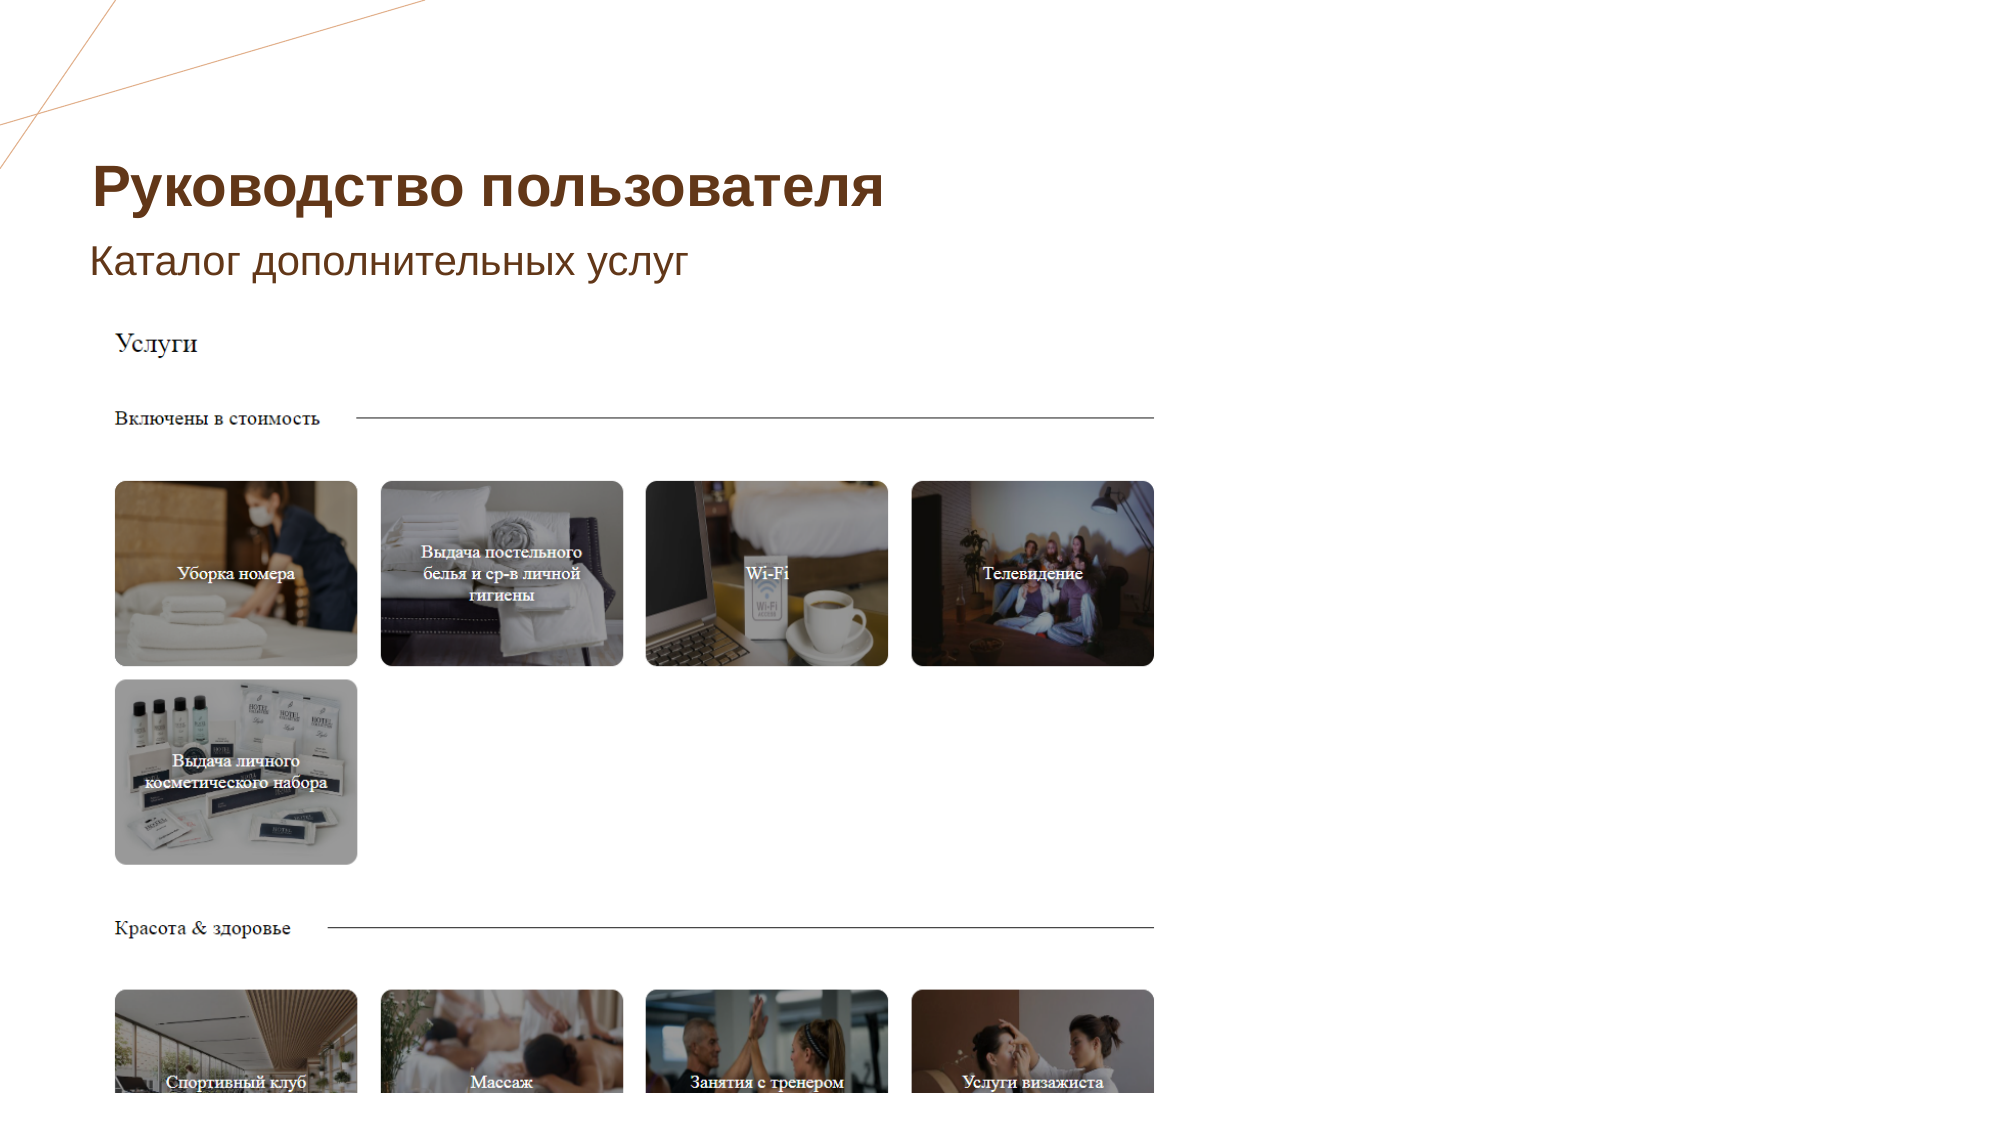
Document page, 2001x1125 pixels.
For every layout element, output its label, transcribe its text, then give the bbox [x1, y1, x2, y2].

text_box Каталог дополнительных услуг [74, 225, 705, 291]
picture [72, 311, 1198, 1093]
text_box Руководство пользователя [77, 140, 901, 226]
